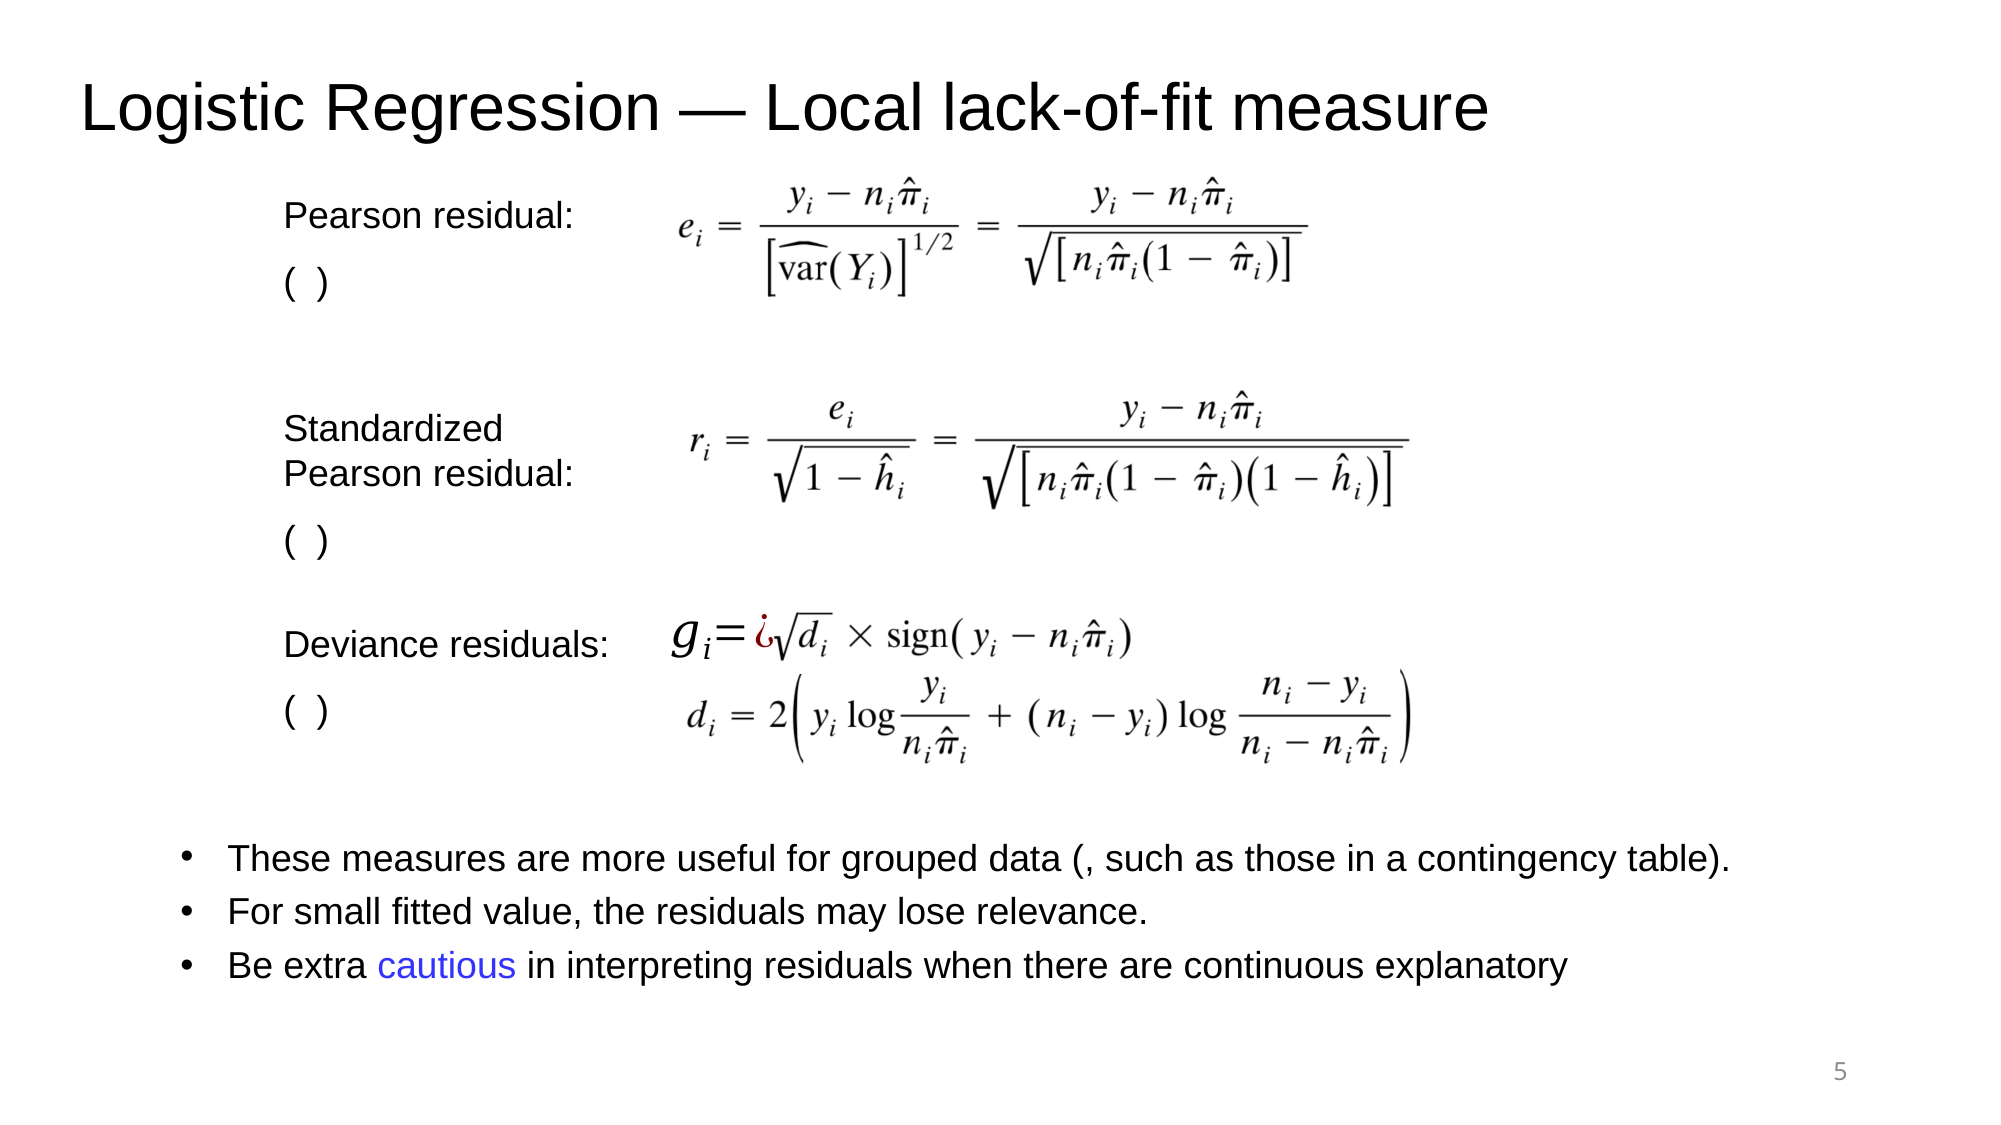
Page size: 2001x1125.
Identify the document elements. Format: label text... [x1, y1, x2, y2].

picture [669, 369, 1415, 529]
text_box Logistic Regression — Local lack-of-fit measure [78, 21, 1887, 144]
picture [653, 167, 1315, 308]
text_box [669, 596, 1415, 780]
slide_number 5 [1412, 1042, 1863, 1103]
